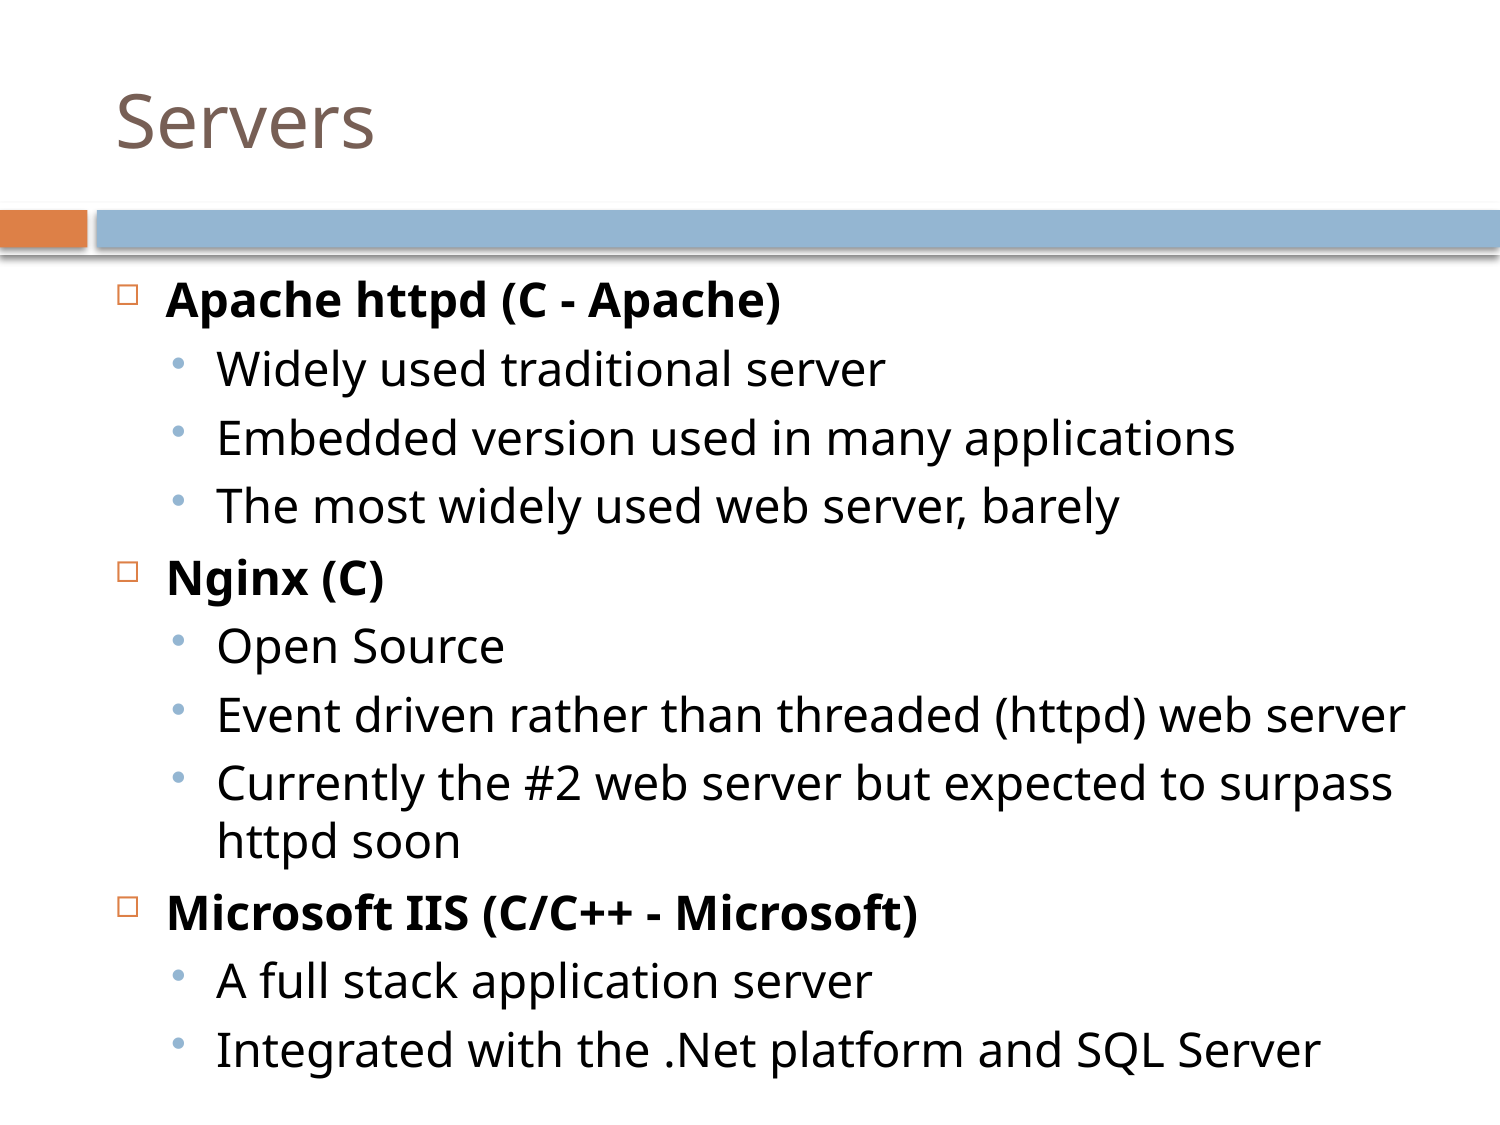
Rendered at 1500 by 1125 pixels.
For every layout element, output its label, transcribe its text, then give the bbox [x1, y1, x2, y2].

list Apache httpd (C - Apache) Widely used traditional server Embedded version used in many applications The most widely used web server, barely Nginx (C) Open Source Event driven rather than threaded (httpd) web server Currently the #2 web server but expected to surpass httpd soon Microsoft IIS (C/C++ - Microsoft) A full stack application server Integrated with the .Net platform and SQL Server [100, 262, 1438, 1094]
title Servers [100, 37, 1438, 200]
